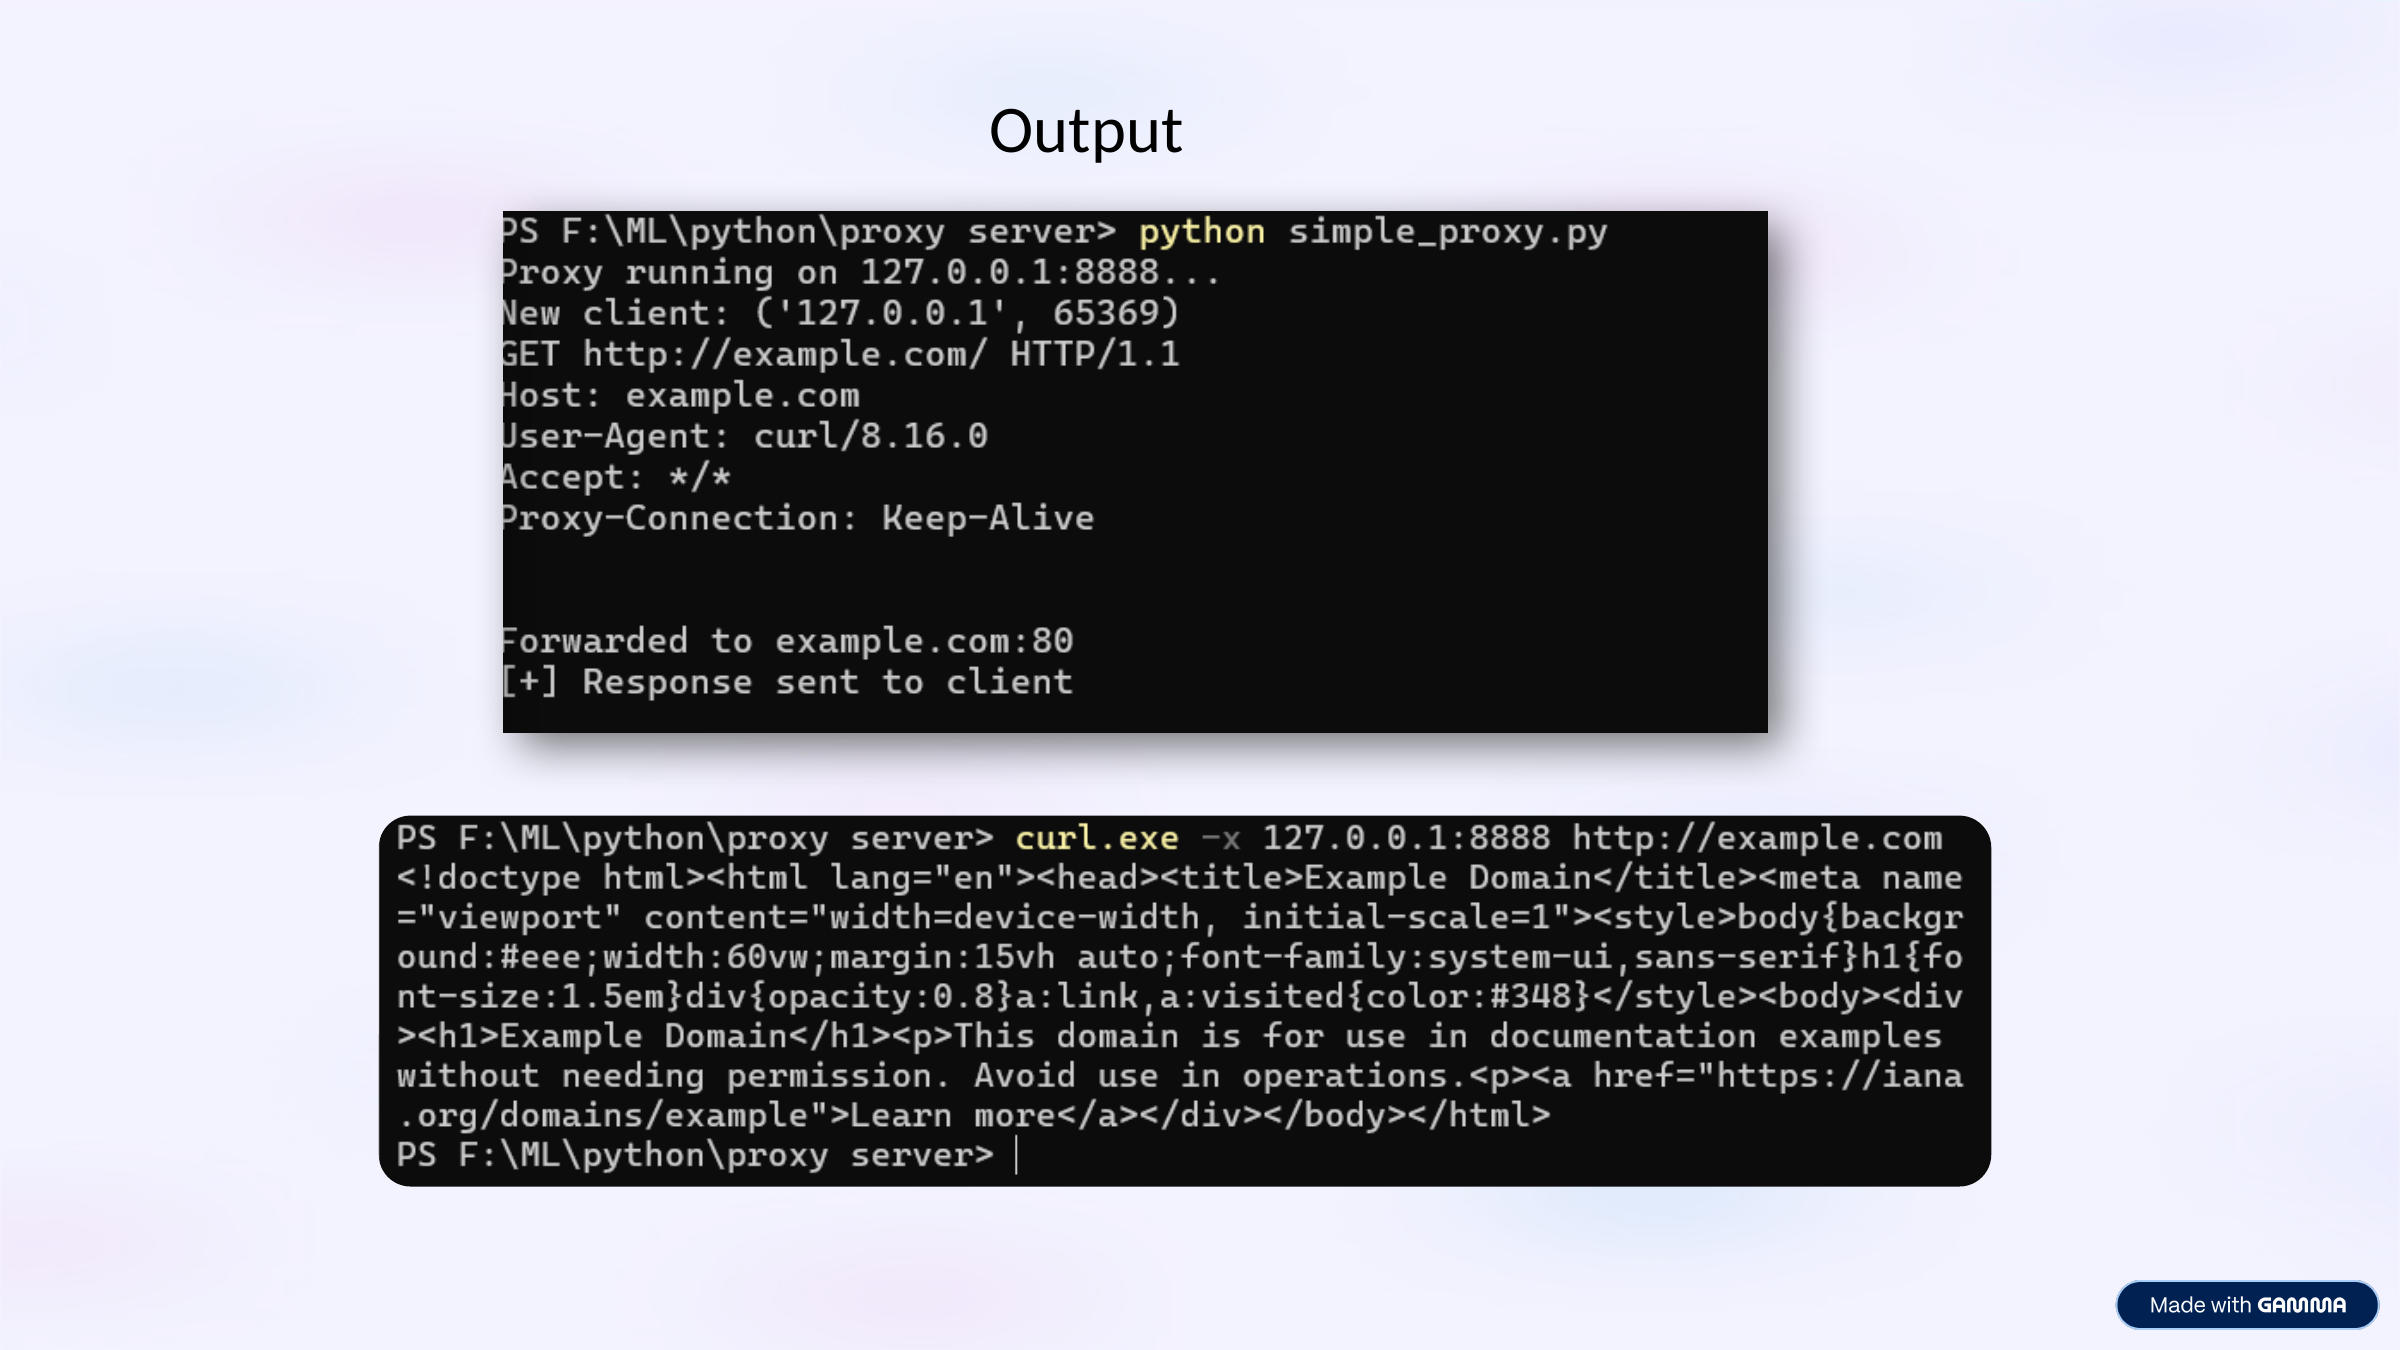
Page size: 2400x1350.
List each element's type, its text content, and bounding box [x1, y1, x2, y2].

picture [503, 211, 1768, 733]
text_box Output [975, 78, 2400, 174]
picture [2106, 1271, 2389, 1339]
picture [378, 815, 1992, 1187]
